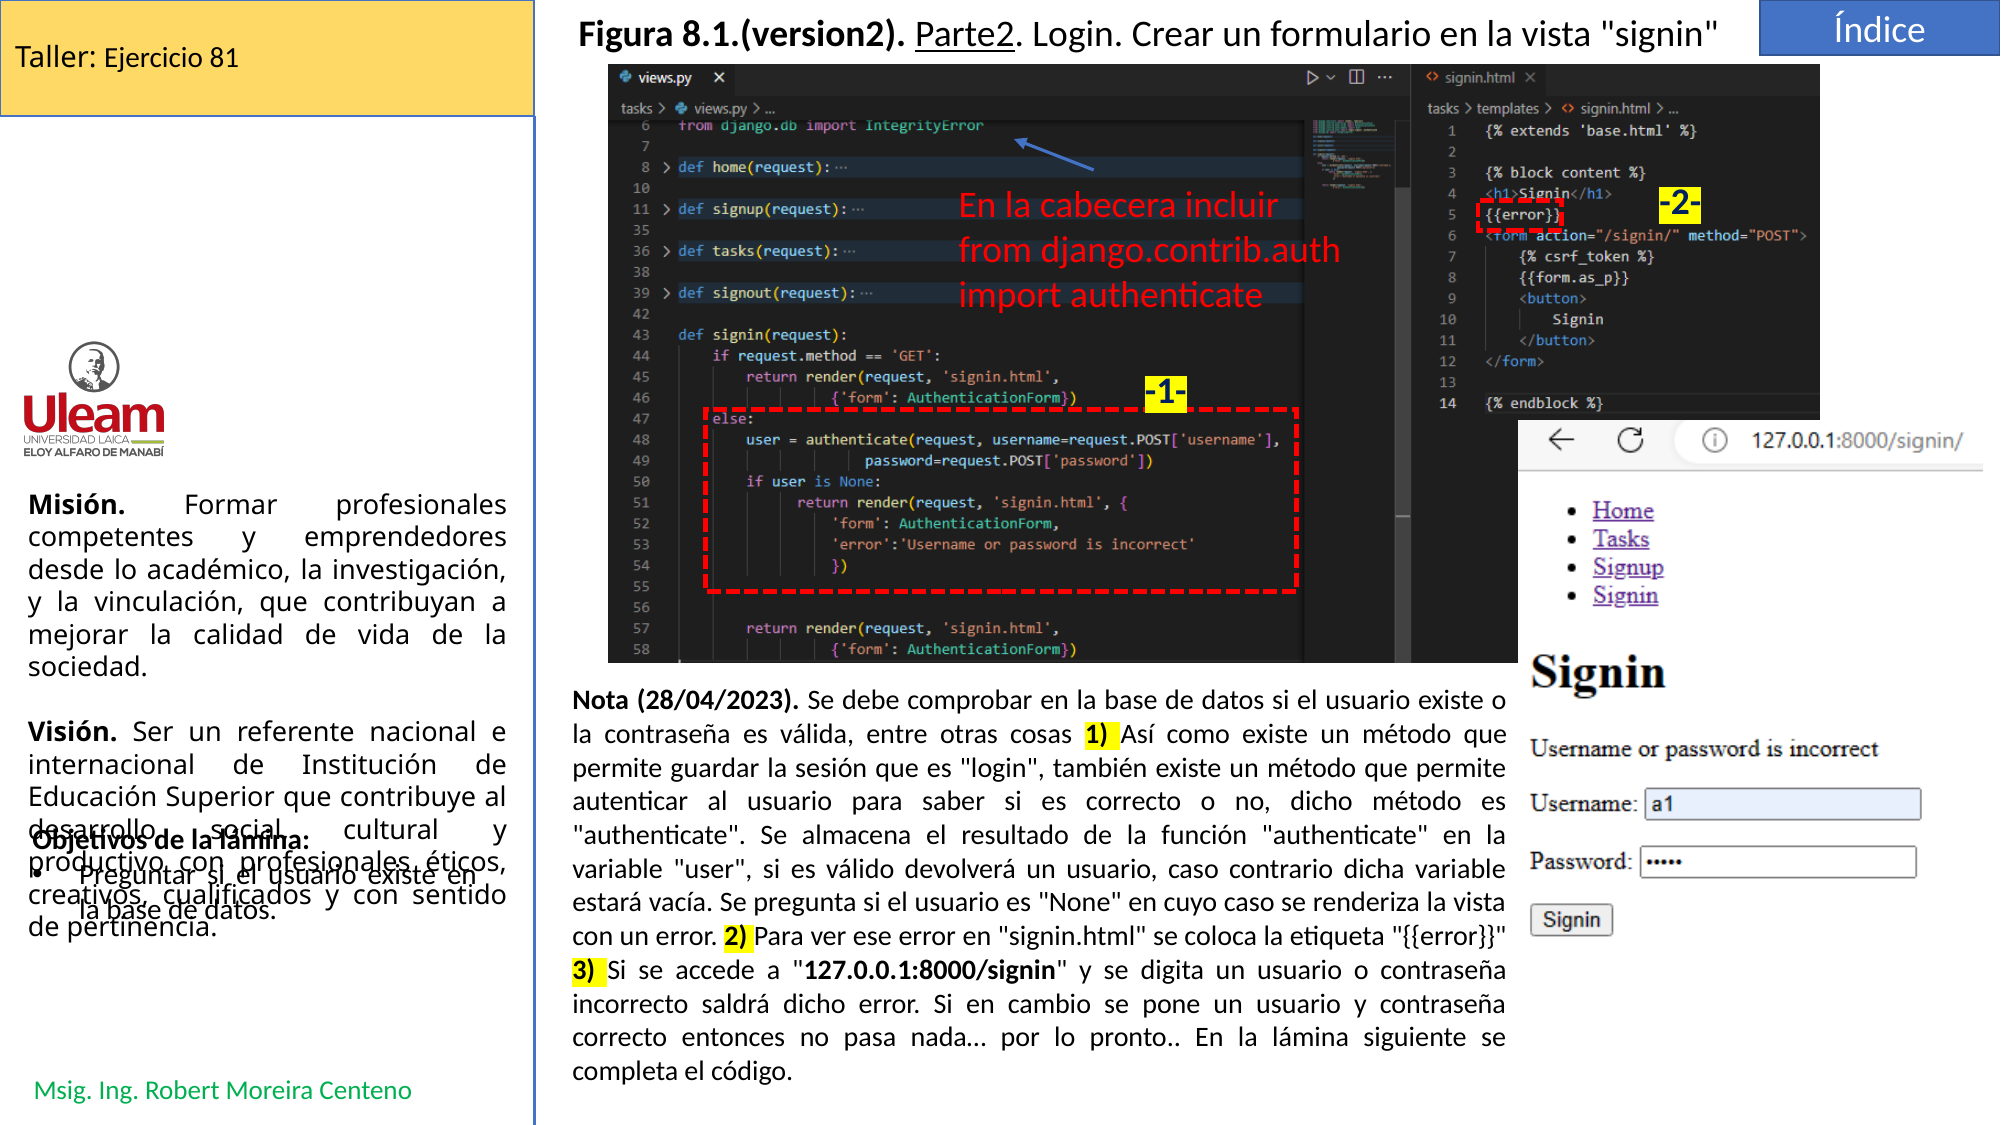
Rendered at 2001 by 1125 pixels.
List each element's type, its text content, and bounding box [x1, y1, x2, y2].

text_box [1014, 138, 1094, 170]
text_box Msig. Ing. Robert Moreira Centeno [18, 1064, 428, 1112]
picture [608, 64, 1983, 946]
text_box Nota (28/04/2023). Se debe comprobar en la base de datos si el usuario existe o la contraseña es válida, entre otras cosas 1) Así como existe un método que permite guardar la sesión que es "login", también existe un método que permite autenticar al usuario para saber si es correcto o no, dicho método es "authenticate". Se almacena el resultado de la función "authenticate" en la variable "user", si es válido devolverá un usuario, caso contrario dicha variable estará vacía. Se pregunta si el usuario es "None" en cuyo caso se renderiza la vista con un error. 2) Para ver ese error en "signin.html" se coloca la etiqueta "{{error}}" 3) Si se accede a "127.0.0.1:8000/signin" y se digita un usuario o contraseña incorrecto saldrá dicho error. Si en cambio se pone un usuario y contraseña correcto entonces no pasa nada… por lo pronto.. En la lámina siguiente se completa el código. [557, 674, 1523, 1094]
title Taller: Ejercicio 81 [0, 0, 535, 117]
picture [12, 329, 176, 470]
text_box Índice [1759, 0, 2000, 56]
text_box Misión. Formar profesionales competentes y emprendedores desde lo académico, la investigación, y la vinculación, que contribuyan a mejorar la calidad de vida de la sociedad. Visión. Ser un referente nacional e internacional de Institución de Educación Superior que contribuye al desarrollo social, cultural y productivo con profesionales éticos, creativos, cualificados y con sentido de pertinencia. [13, 479, 522, 950]
text_box Figura 8.1.(version2). Parte2. Login. Crear un formulario en la vista "signin" [563, 1, 1760, 62]
